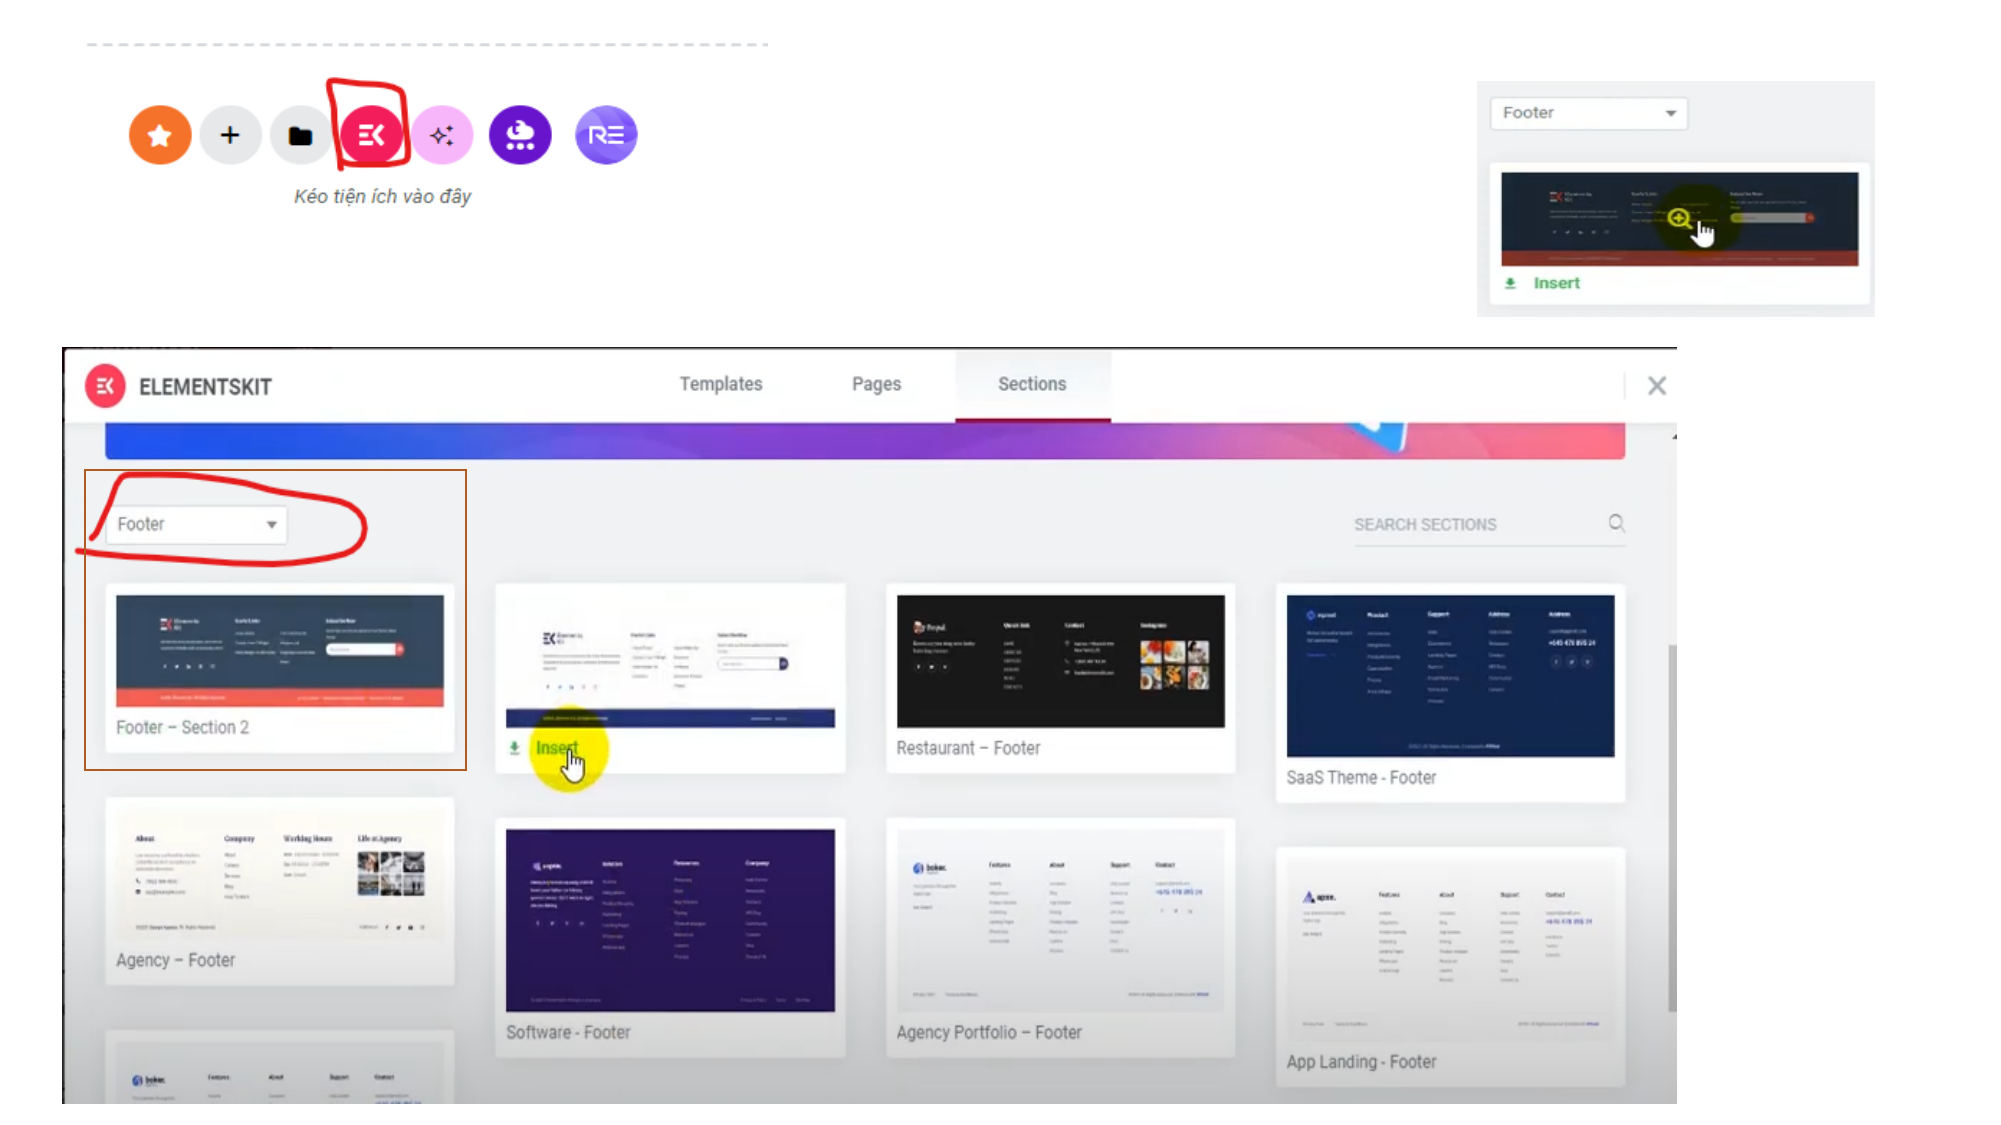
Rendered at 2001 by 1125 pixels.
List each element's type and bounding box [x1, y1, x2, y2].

picture [1477, 81, 1875, 317]
picture [84, 42, 768, 252]
picture [62, 347, 1677, 1104]
